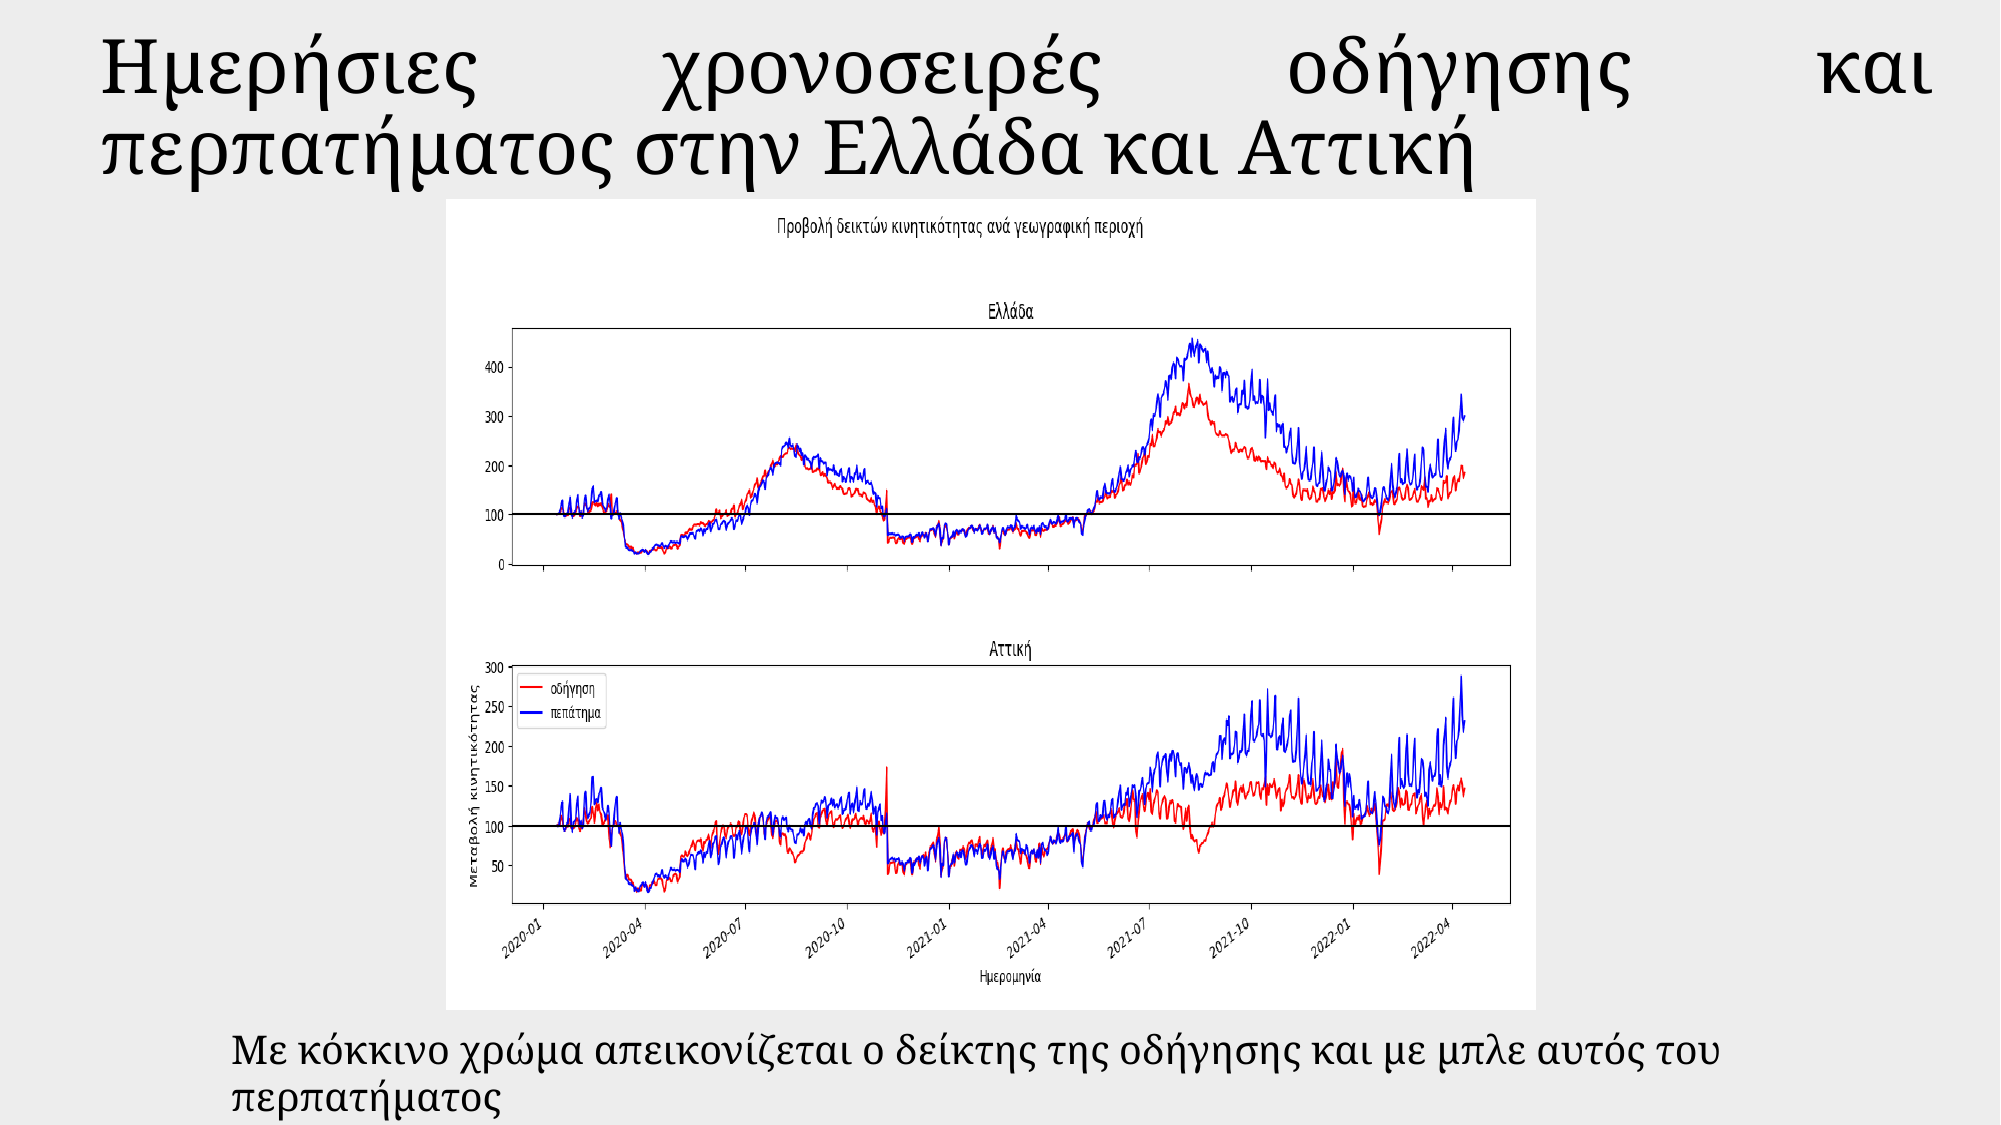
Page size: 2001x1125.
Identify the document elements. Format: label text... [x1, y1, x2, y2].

title Ημερήσιες χρονοσειρές οδήγησης και περπατήματος στην Ελλάδα και Αττική [85, 44, 1949, 175]
text_box Με κόκκινο χρώμα απεικονίζεται ο δείκτης της οδήγησης και με μπλε αυτός του περπατήματος [216, 1017, 1865, 1125]
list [446, 199, 1536, 1010]
